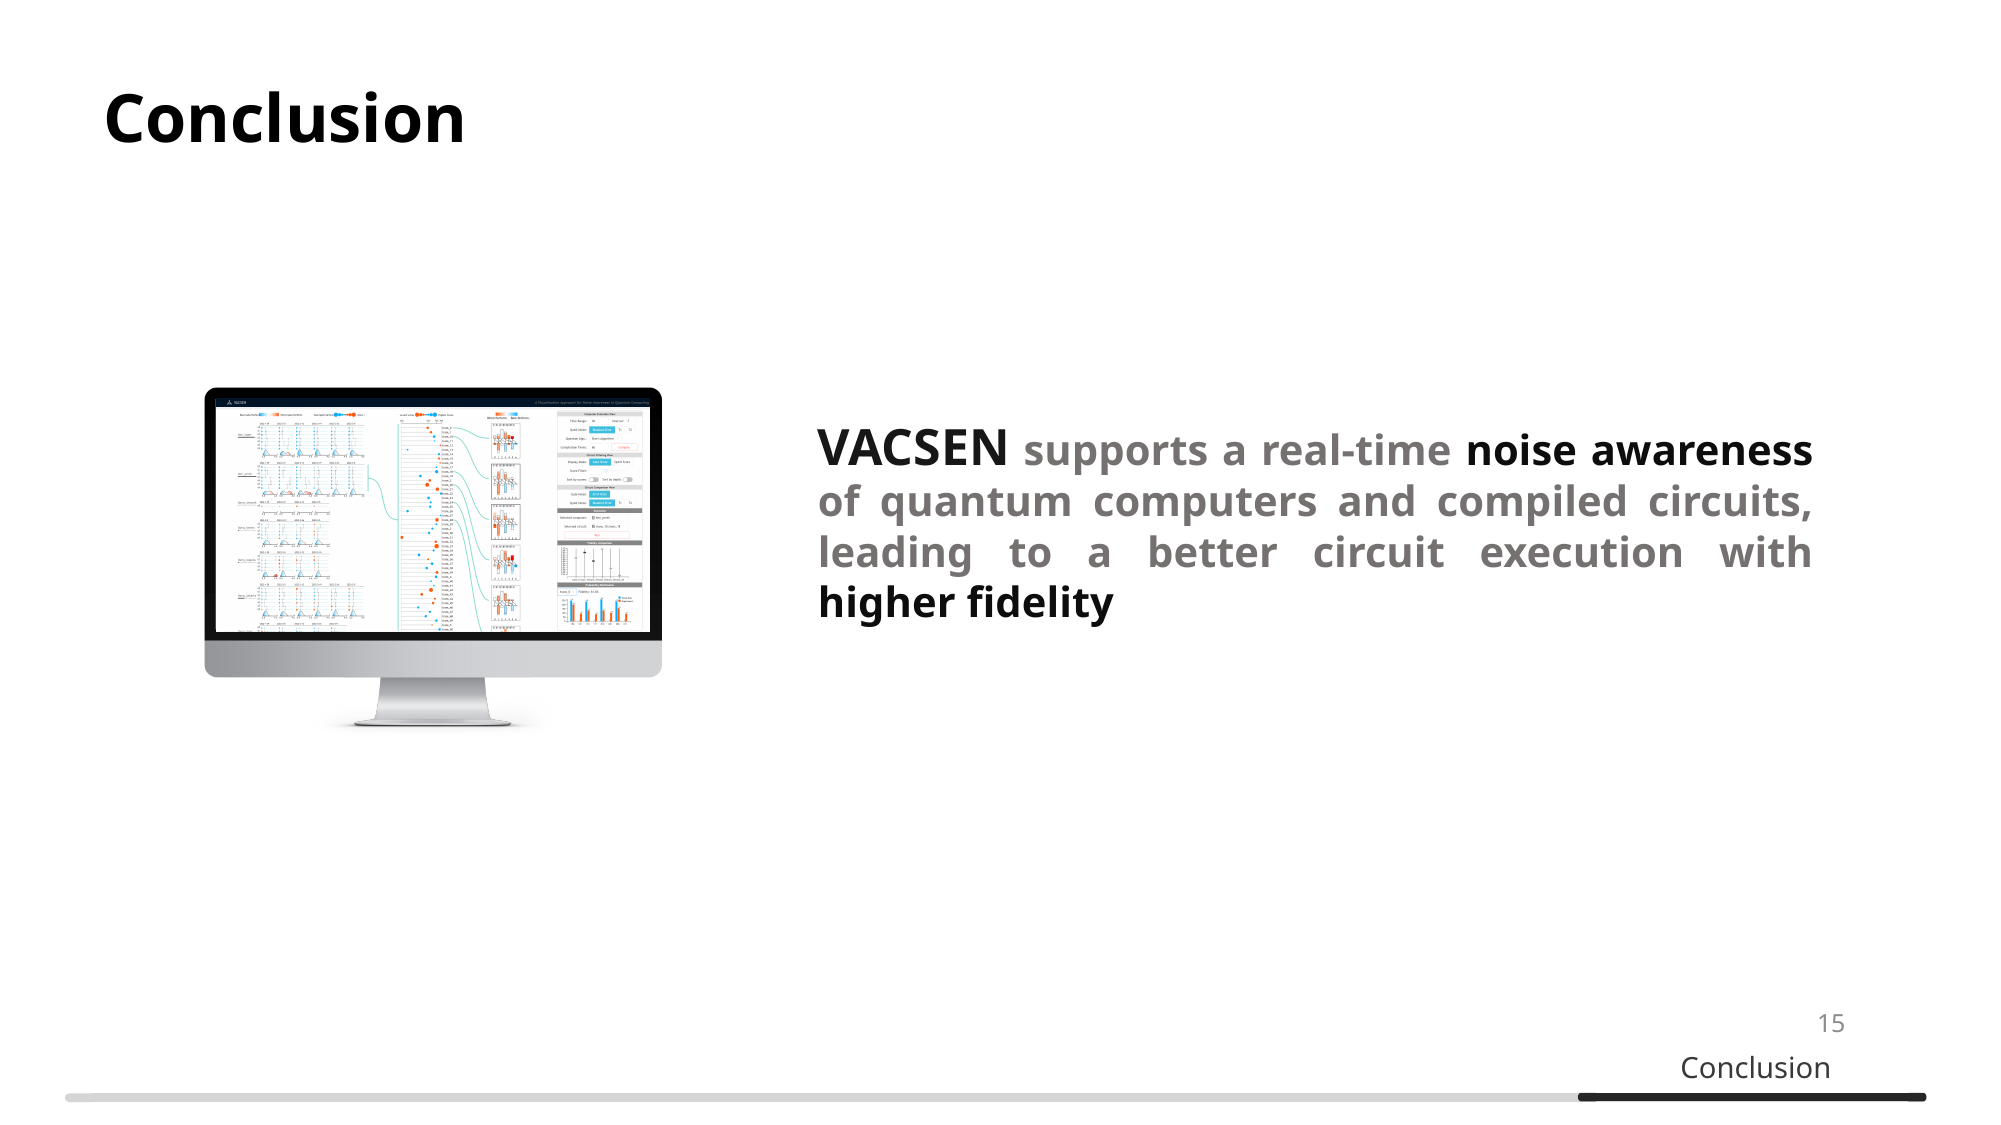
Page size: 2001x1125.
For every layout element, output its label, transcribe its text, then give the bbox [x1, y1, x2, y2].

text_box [203, 387, 664, 738]
text_box Conclusion [1592, 1041, 1919, 1092]
text_box Conclusion [88, 68, 1681, 164]
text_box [64, 1093, 1927, 1103]
slide_number 15 [1410, 994, 1861, 1055]
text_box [1577, 1092, 1927, 1102]
text_box VACSEN supports a real-time noise awareness of quantum computers and compiled circuits, leading to a better circuit execution with higher fidelity [803, 407, 1829, 633]
